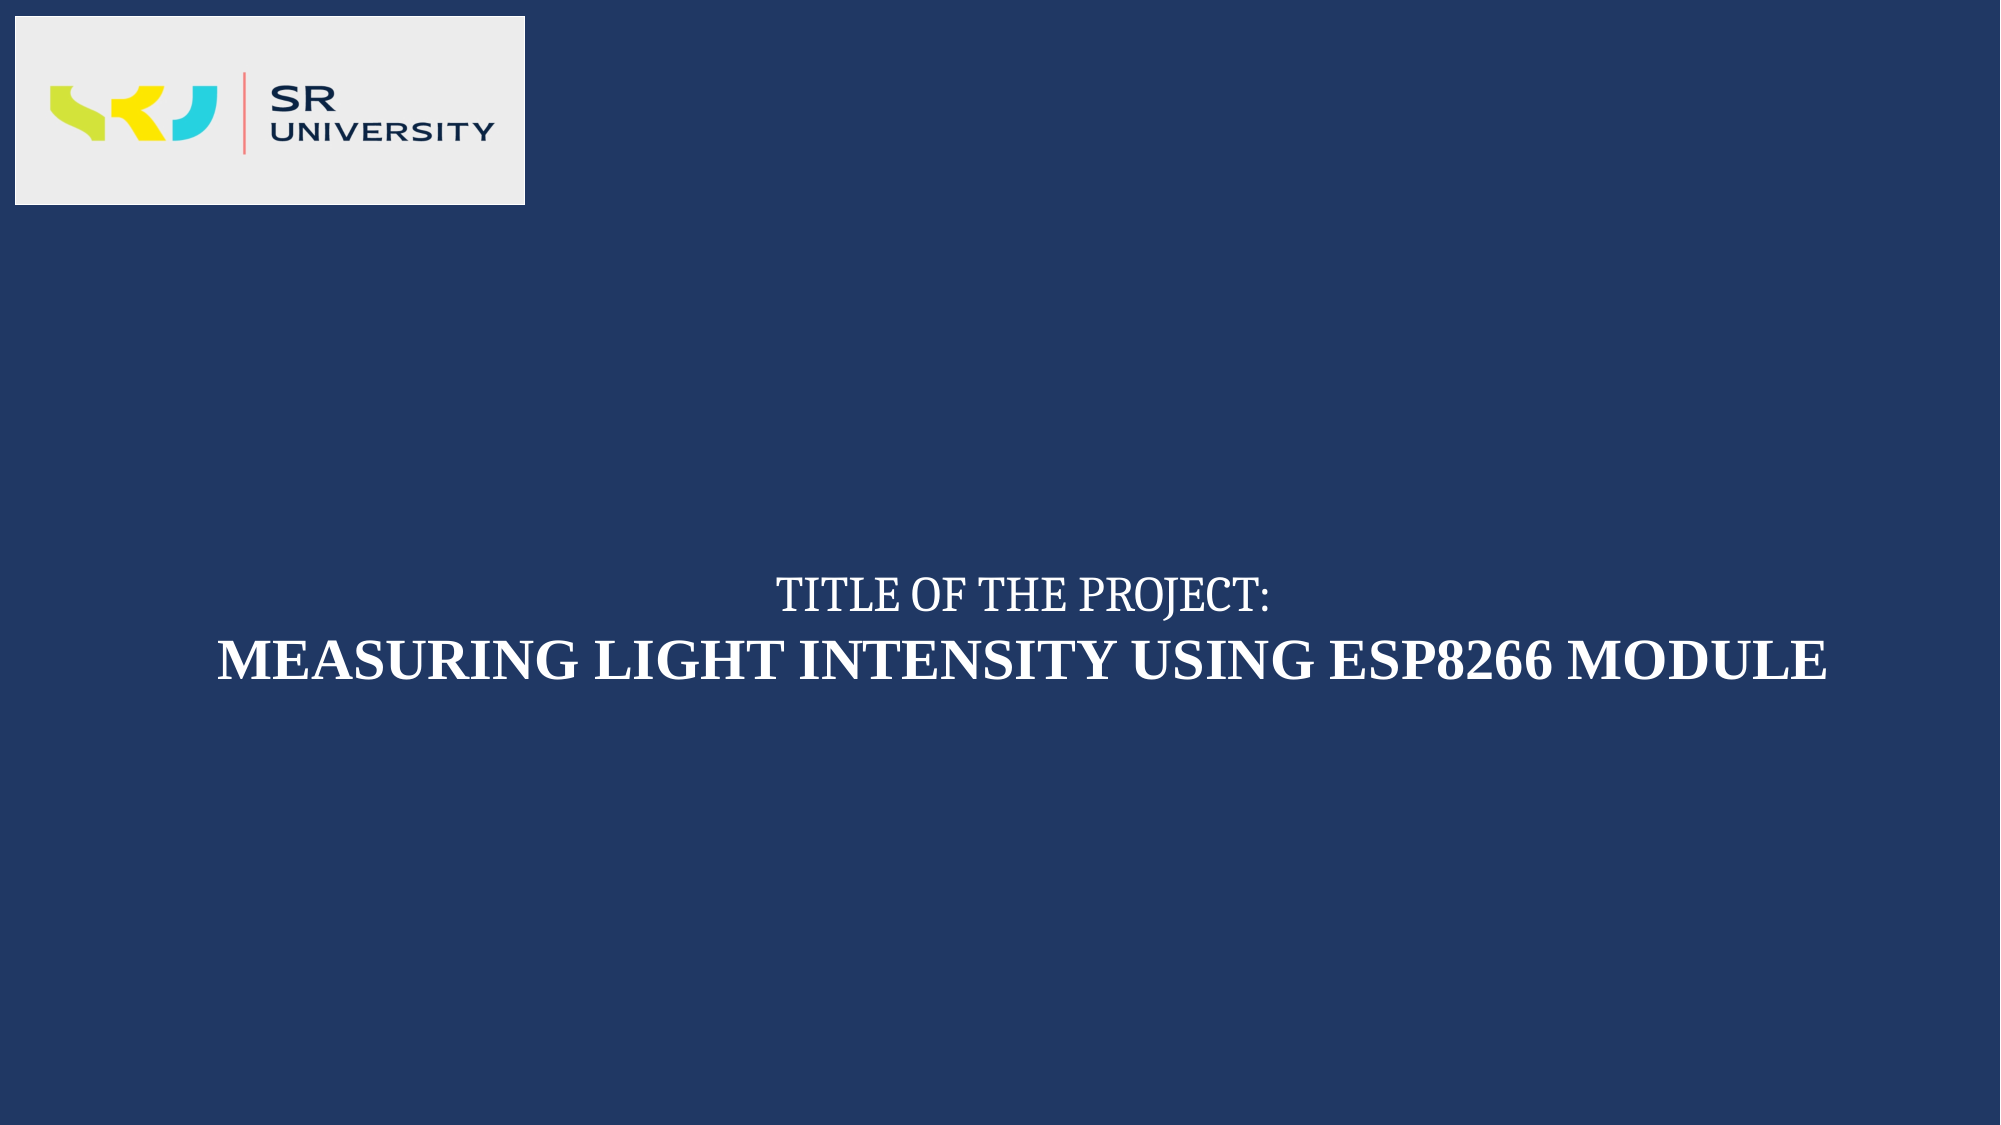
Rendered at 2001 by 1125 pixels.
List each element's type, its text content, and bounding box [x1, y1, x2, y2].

text_box TITLE OF THE PROJECT: MEASURING LIGHT INTENSITY USING ESP8266 MODULE [133, 523, 1914, 699]
picture [15, 15, 525, 205]
